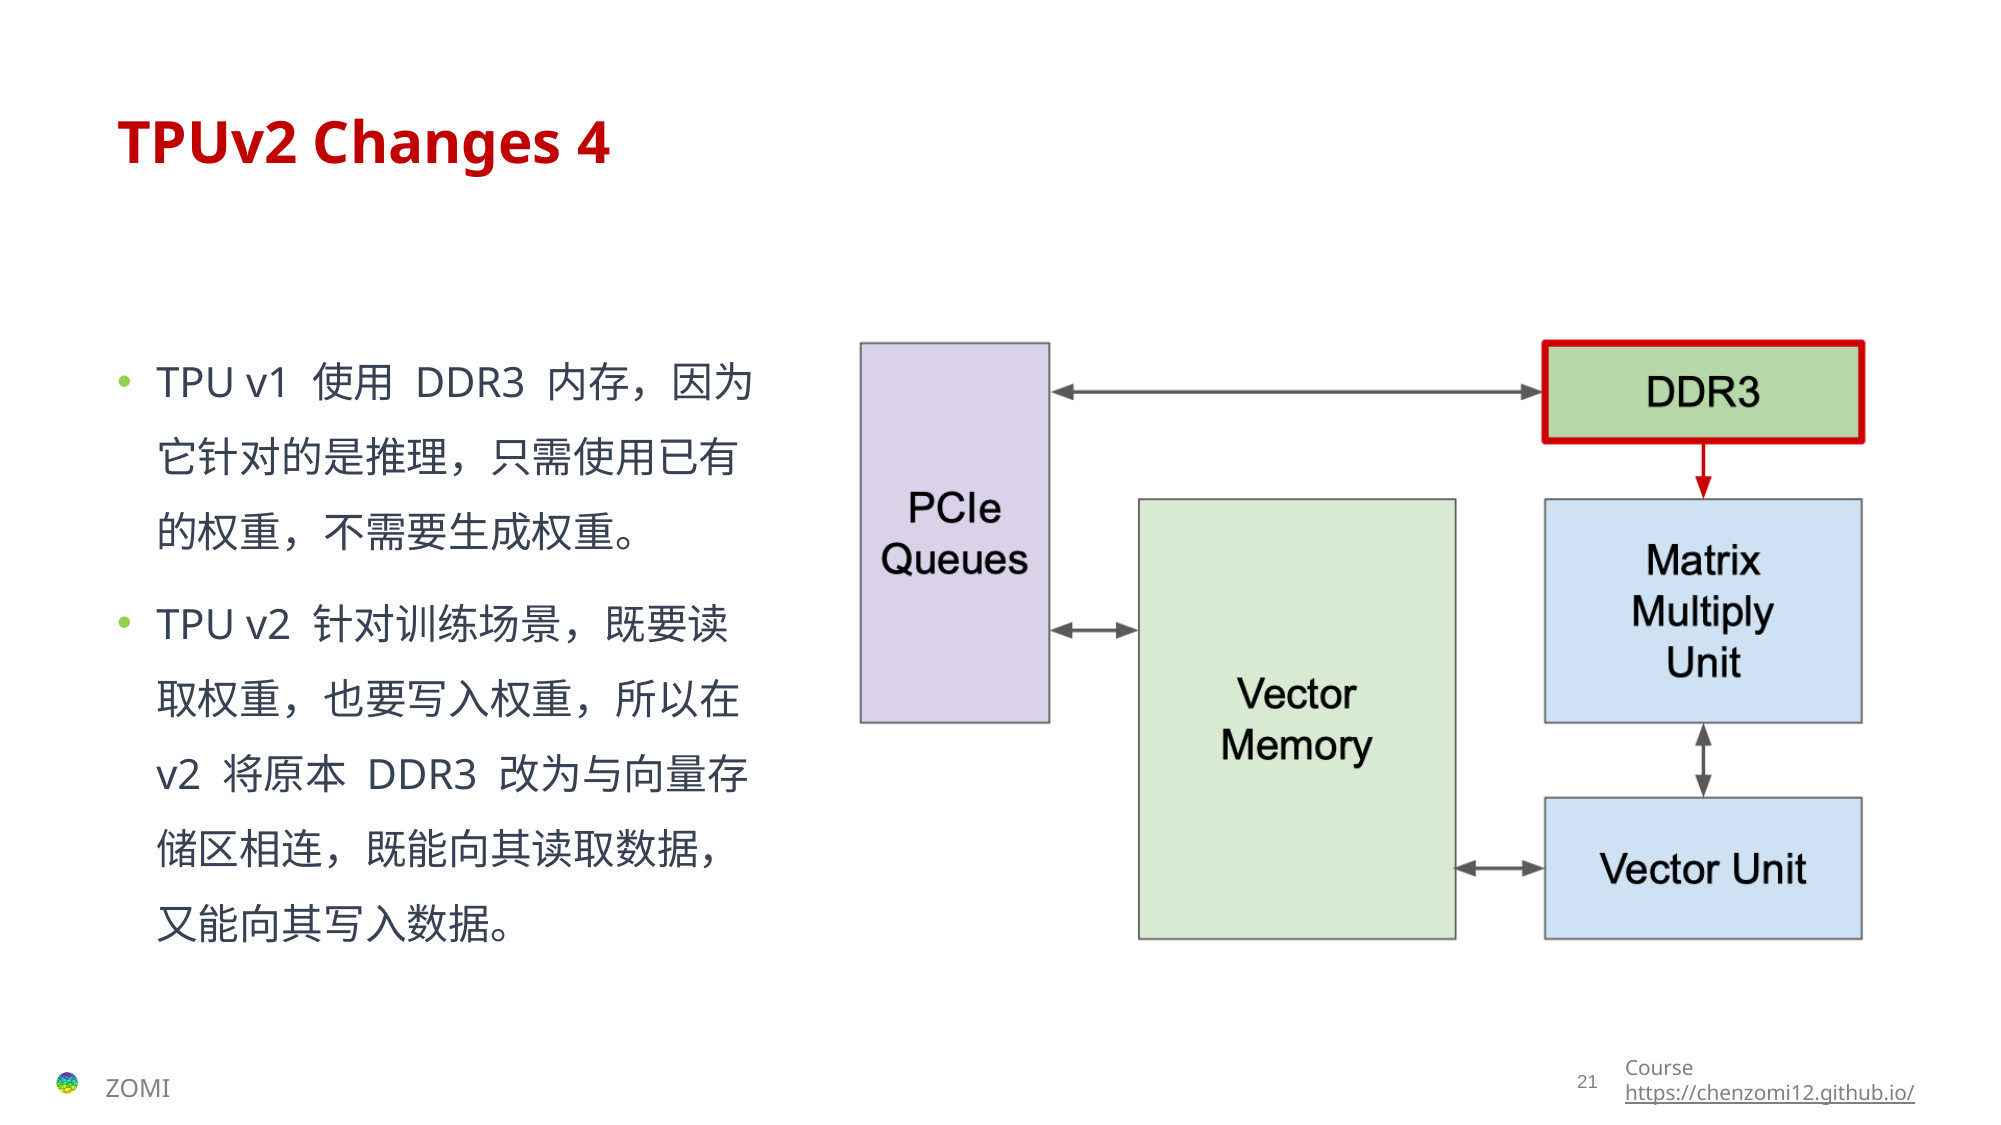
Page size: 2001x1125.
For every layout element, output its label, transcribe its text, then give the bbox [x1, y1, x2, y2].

picture [819, 303, 1899, 975]
picture [57, 1073, 77, 1093]
list TPU v1 使用 DDR3 内存，因为它针对的是推理，只需使用已有的权重，不需要生成权重。 TPU v2 针对训练场景，既要读取权重，也要写入权重，所以在 v2 将原本 DDR3 改为与向量存储区相连，既能向其读取数据，又能向其写入数据。 [102, 235, 776, 1043]
title TPUv2 Changes 4 [102, 91, 1901, 189]
